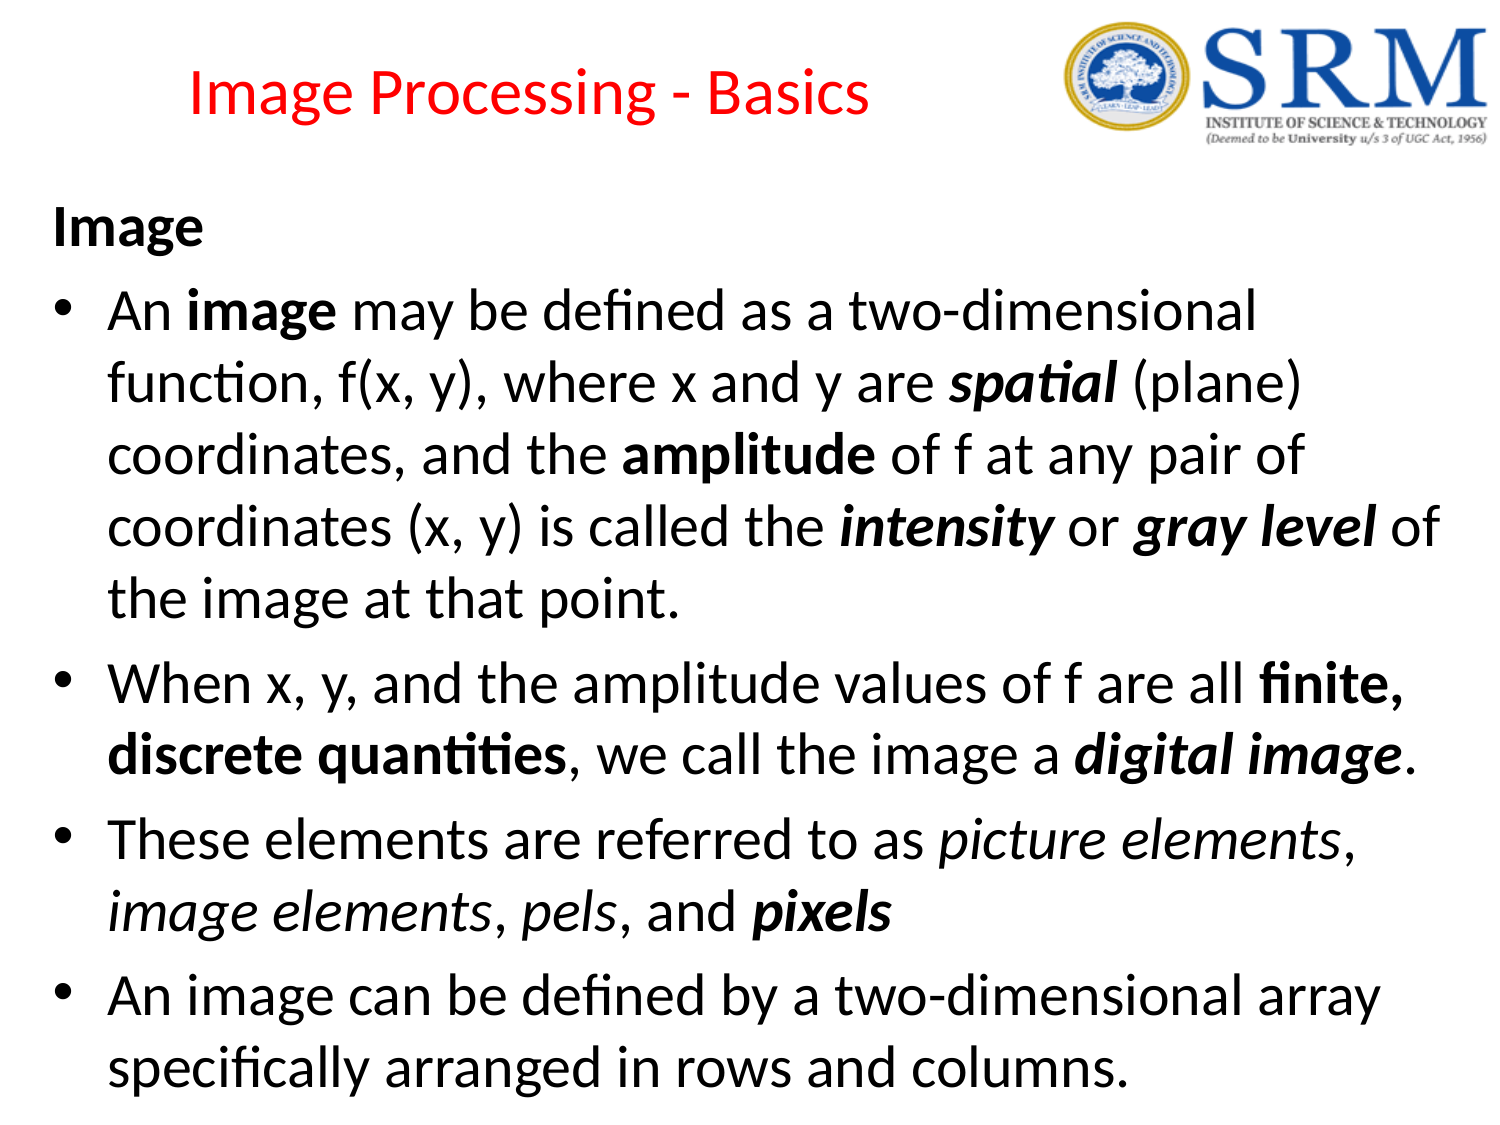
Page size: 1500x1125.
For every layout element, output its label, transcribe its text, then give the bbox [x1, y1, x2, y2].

picture [1059, 0, 1500, 162]
list Image An image may be defined as a two-dimensional function, f(x, y), where x and y are spatial (plane) coordinates, and the amplitude of f at any pair of coordinates (x, y) is called the intensity or gray level of the image at that point. When x, y, and the amplitude values of f are all finite, discrete quantities, we call the image a digital image. These elements are referred to as picture elements, image elements, pels, and pixels An image can be defined by a two-dimensional array specifically arranged in rows and columns. [37, 179, 1475, 1113]
title Image Processing - Basics [0, 0, 1060, 175]
